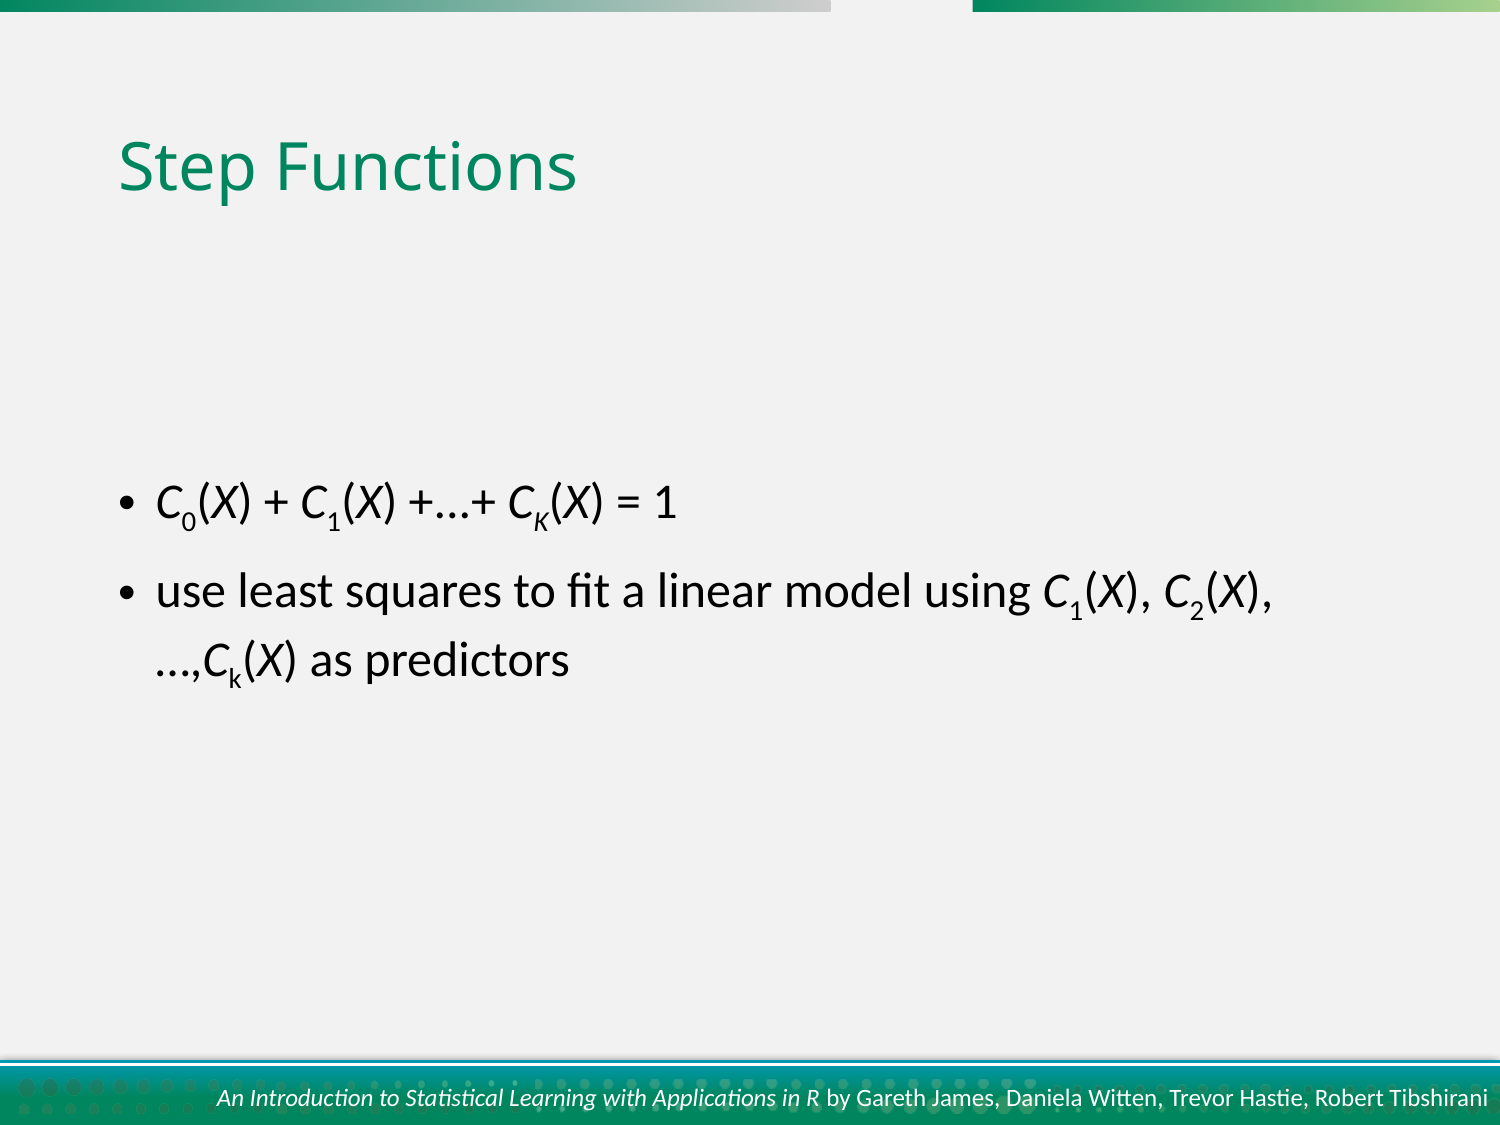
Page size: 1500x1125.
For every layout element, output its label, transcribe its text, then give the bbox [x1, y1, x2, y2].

text_box An Introduction to Statistical Learning with Applications in R by Gareth James, Daniela Witten, Trevor Hastie, Robert Tibshirani [201, 1073, 1500, 1119]
title Step Functions [103, 59, 1397, 278]
